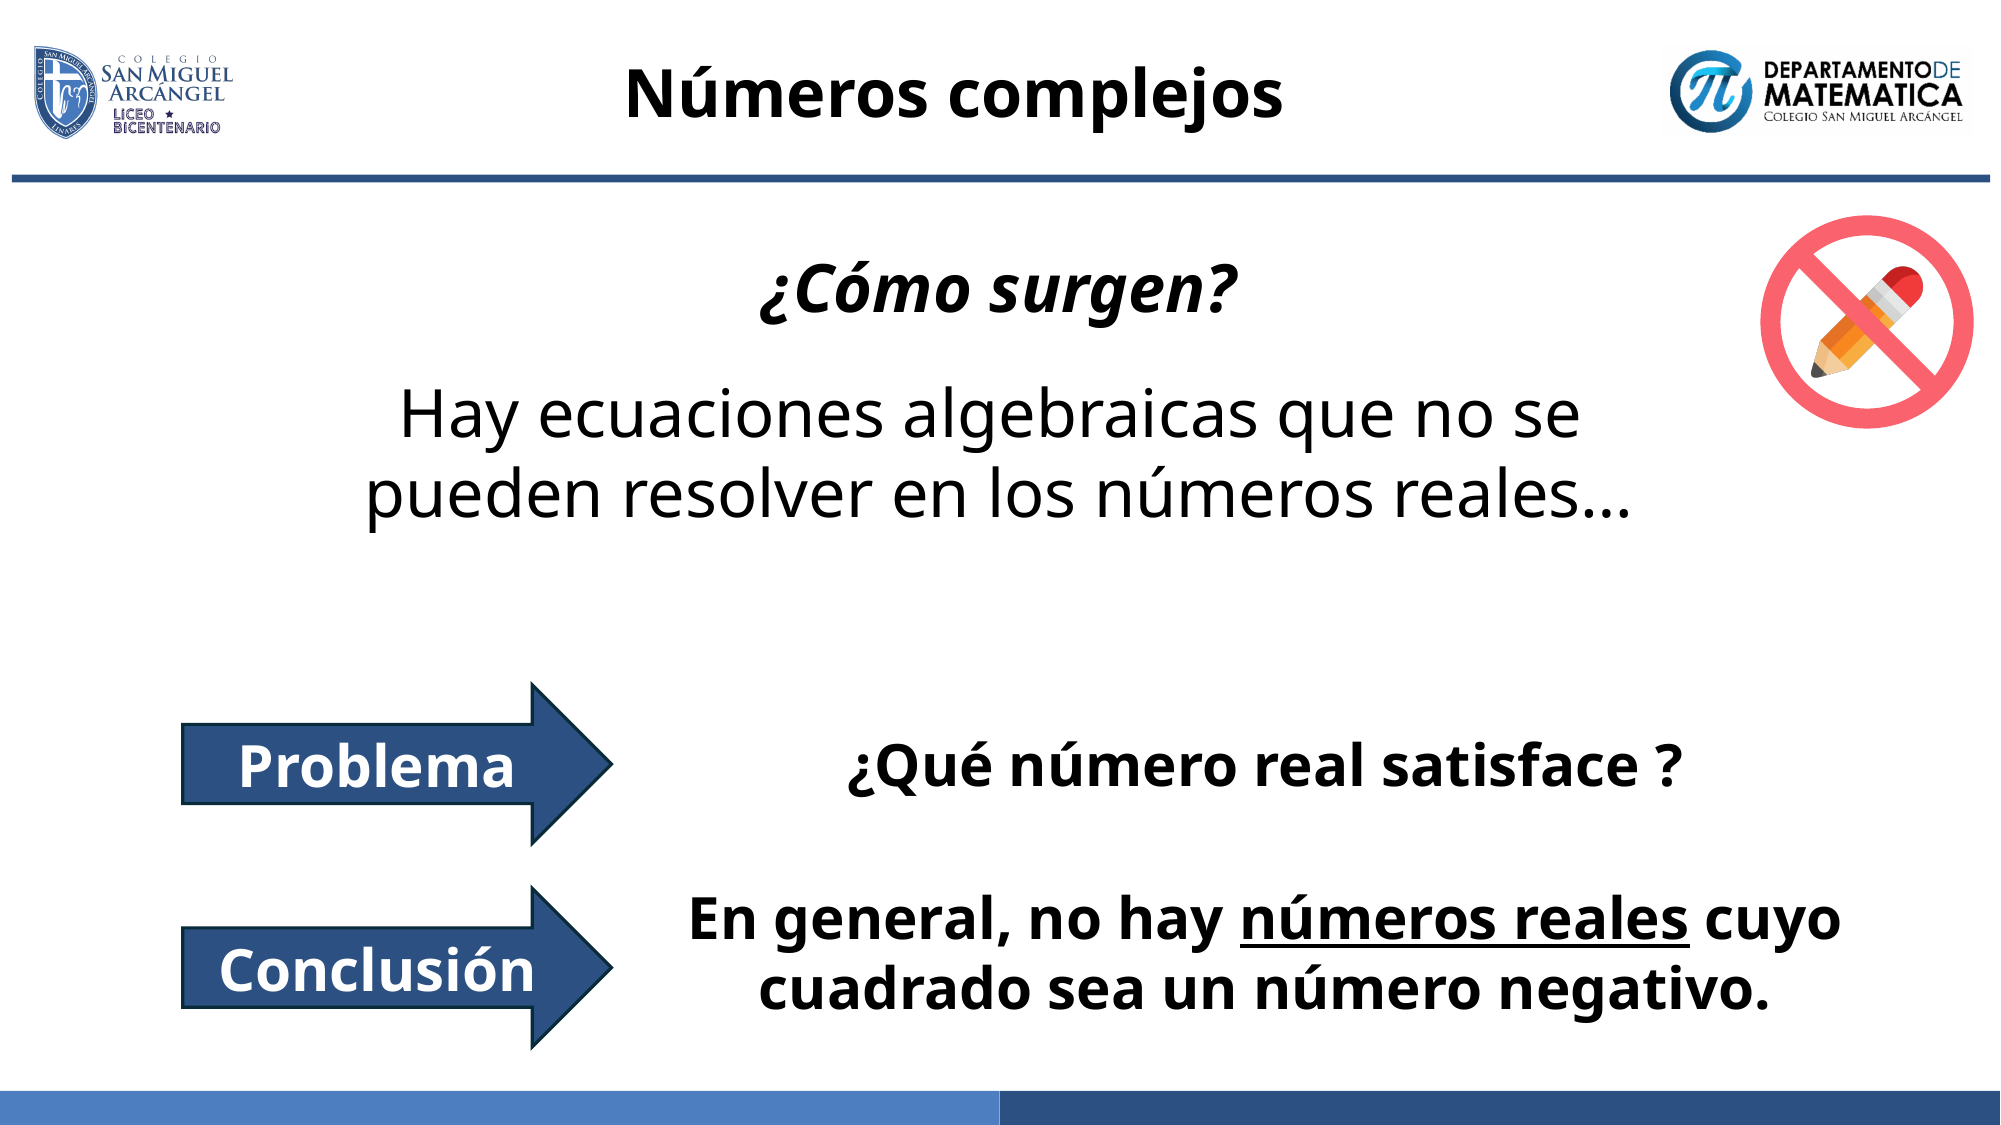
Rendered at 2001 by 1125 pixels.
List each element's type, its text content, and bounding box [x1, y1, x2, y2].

text_box Números complejos [271, 43, 1638, 139]
text_box Conclusión [181, 884, 614, 1051]
picture [25, 37, 240, 146]
text_box [10, 173, 1992, 184]
text_box [0, 1089, 999, 1125]
text_box Problema [181, 681, 614, 848]
picture [1659, 44, 1975, 139]
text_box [1759, 214, 1975, 430]
text_box [999, 1089, 2000, 1125]
text_box En general, no hay números reales cuyo cuadrado sea un número negativo. [653, 873, 1877, 1029]
